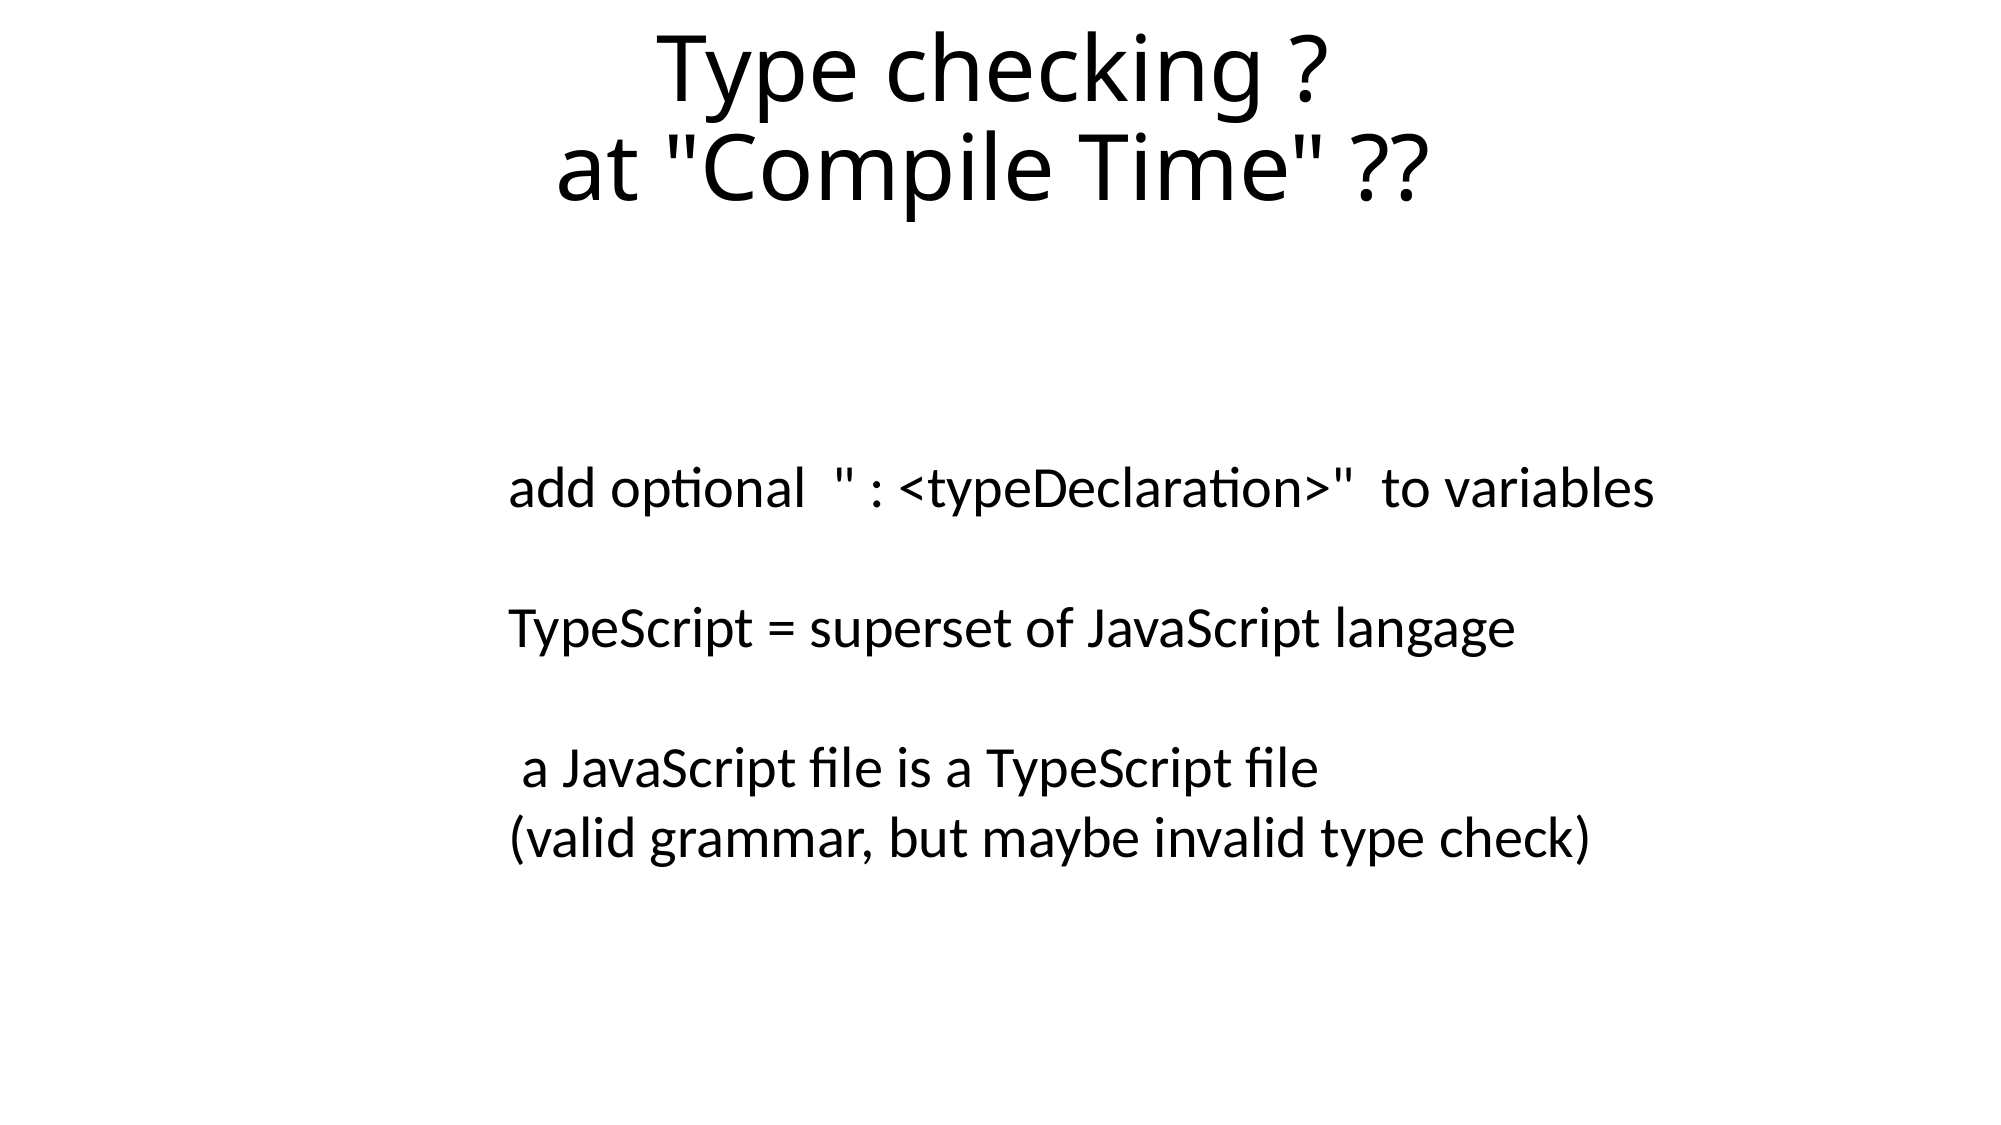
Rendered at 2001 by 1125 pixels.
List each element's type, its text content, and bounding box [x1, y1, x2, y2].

title Type checking ? at "Compile Time" ?? [130, 13, 1856, 229]
text_box add optional " : <typeDeclaration>" to variables TypeScript = superset of JavaScript langage a JavaScript file is a TypeScript file (valid grammar, but maybe invalid type check) [493, 441, 1671, 947]
